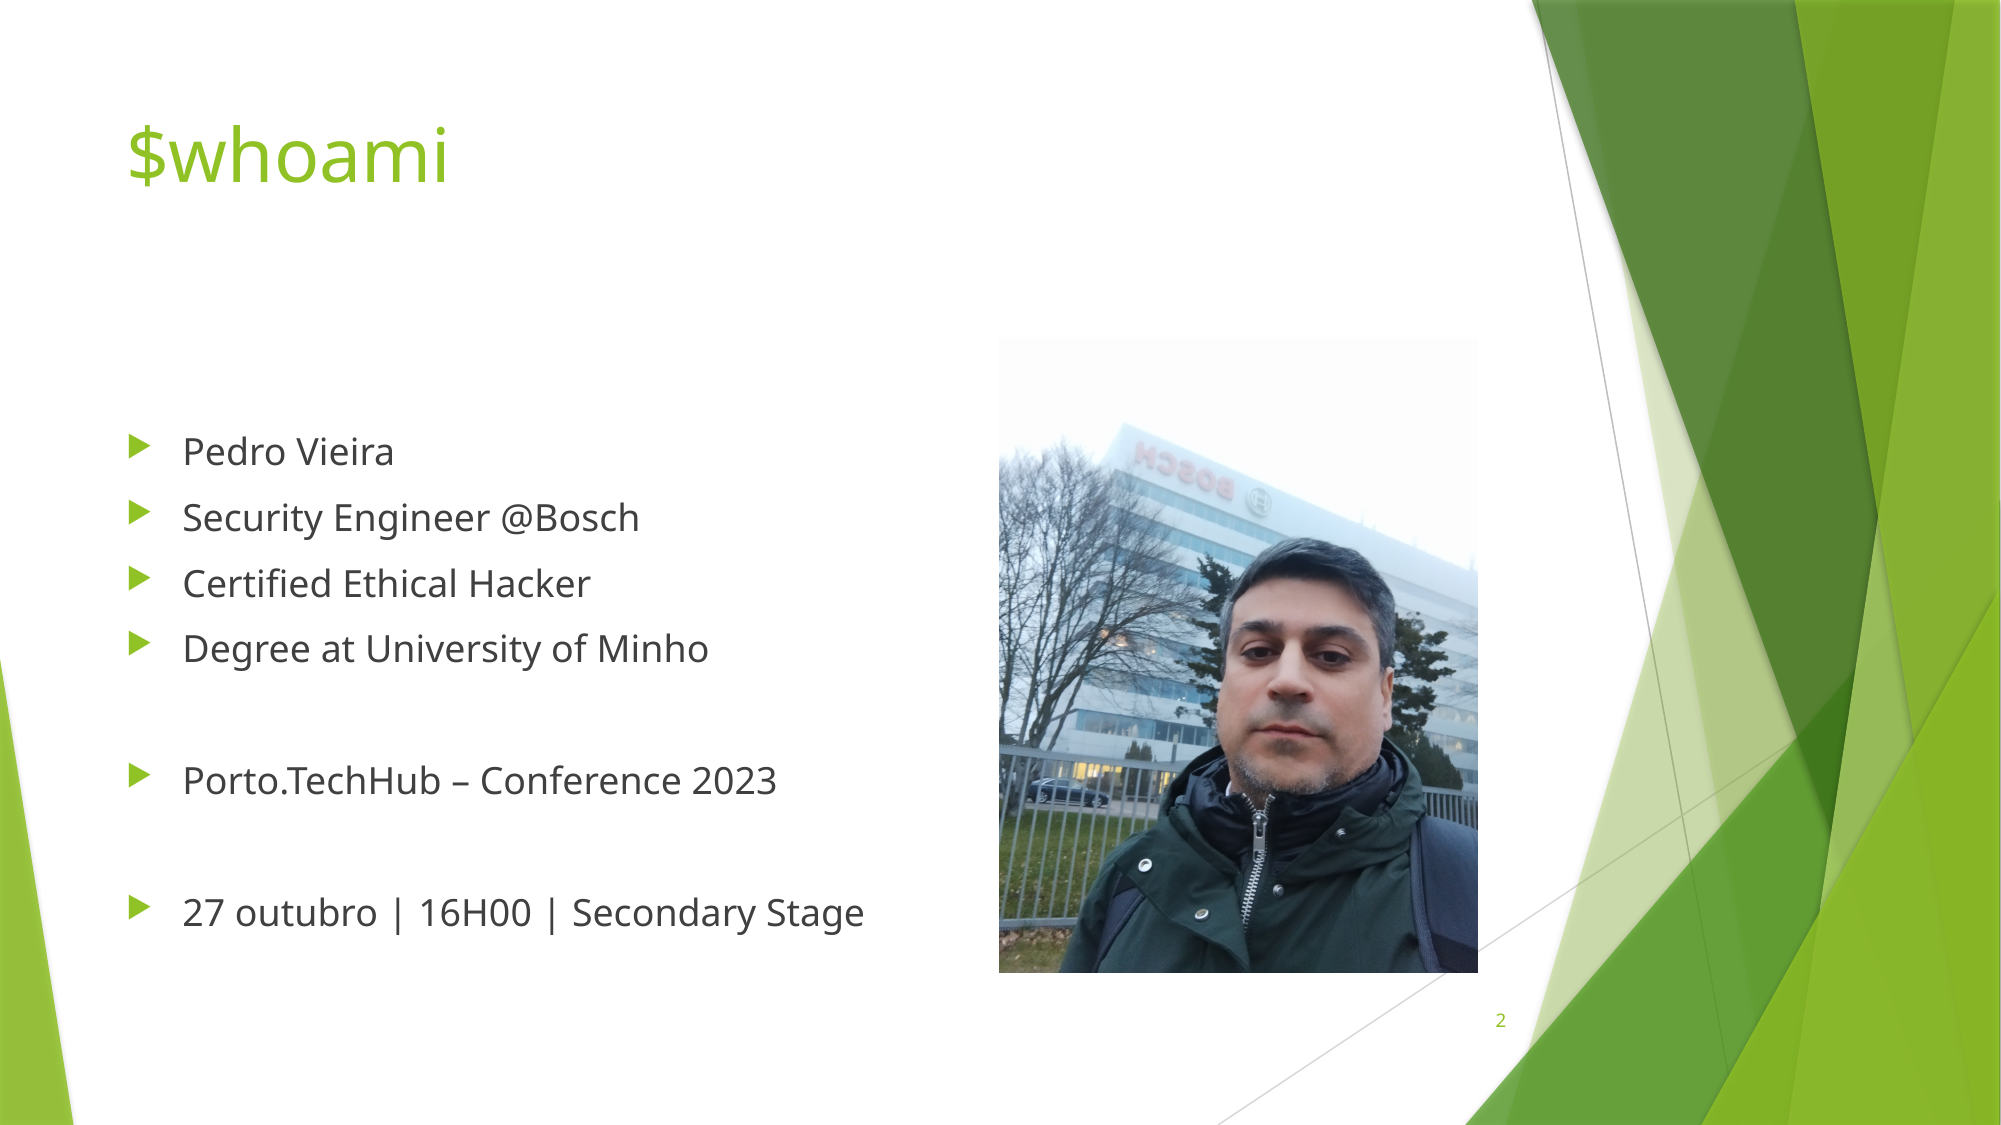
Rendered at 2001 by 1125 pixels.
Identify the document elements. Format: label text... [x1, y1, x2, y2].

slide_number 2 [1409, 992, 1522, 1051]
list Pedro Vieira Security Engineer @Bosch Certified Ethical Hacker Degree at University of Minho Porto.TechHub – Conference 2023 27 outubro | 16H00 | Secondary Stage [111, 354, 1522, 992]
title $whoami [111, 99, 1522, 317]
picture [999, 334, 1478, 973]
